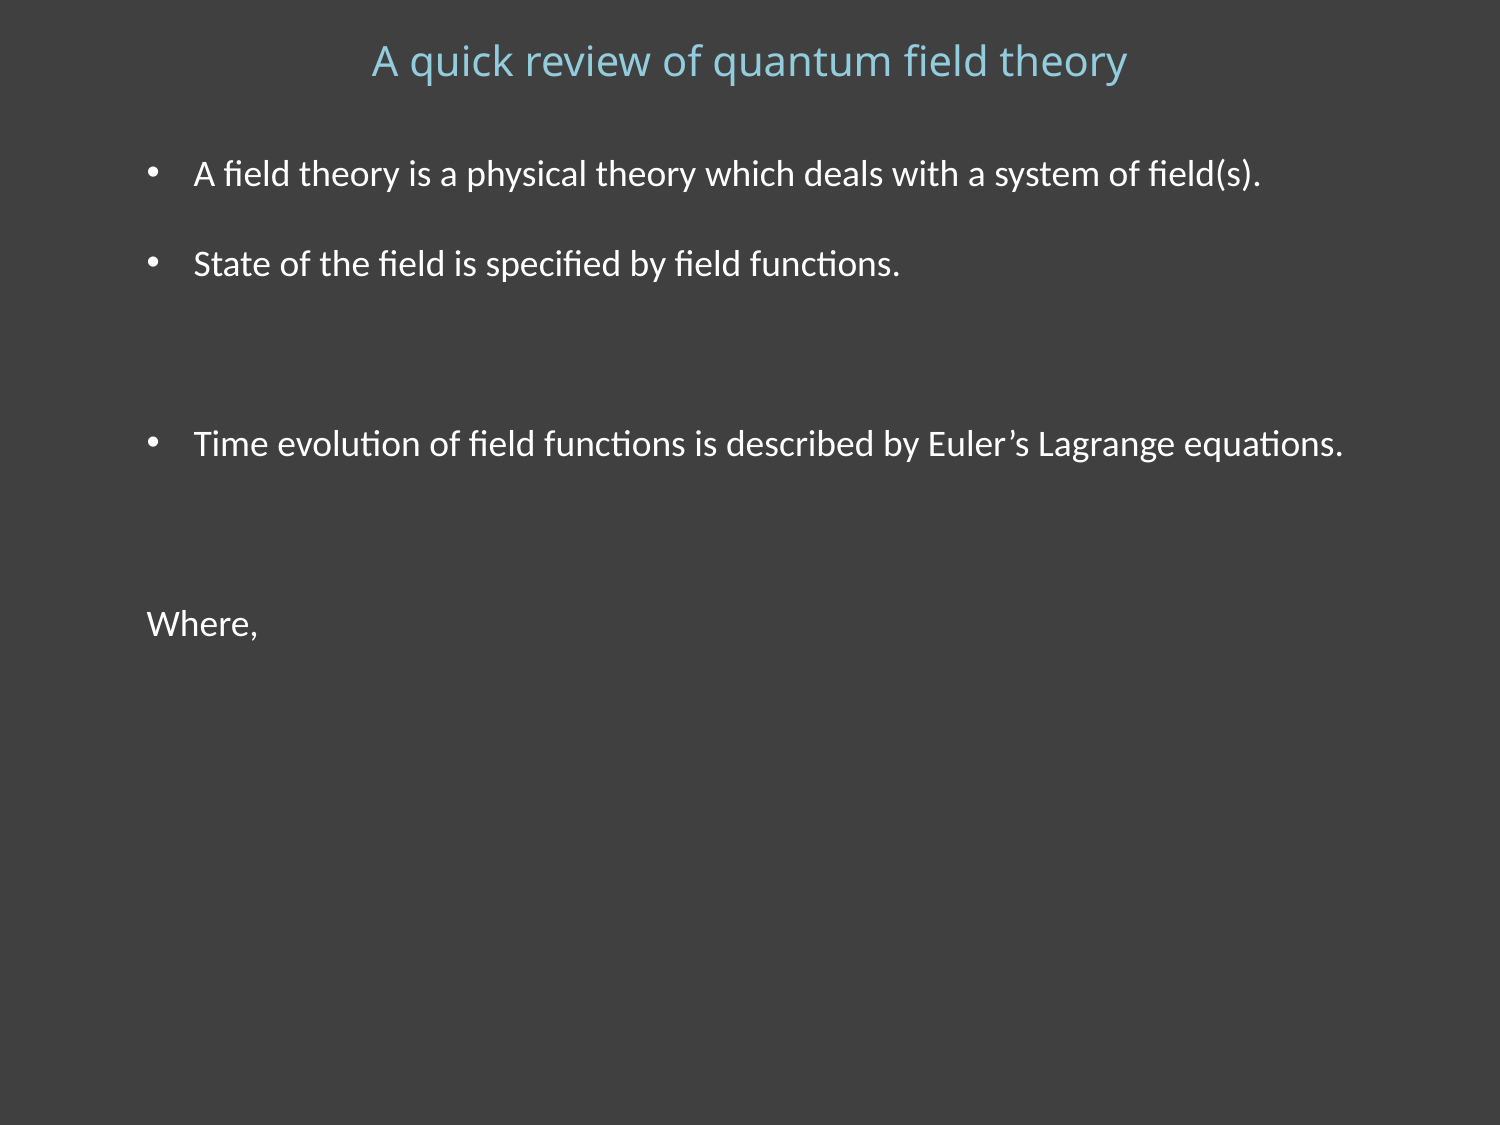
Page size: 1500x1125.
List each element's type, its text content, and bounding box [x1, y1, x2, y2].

text_box A quick review of quantum field theory [357, 27, 1143, 92]
